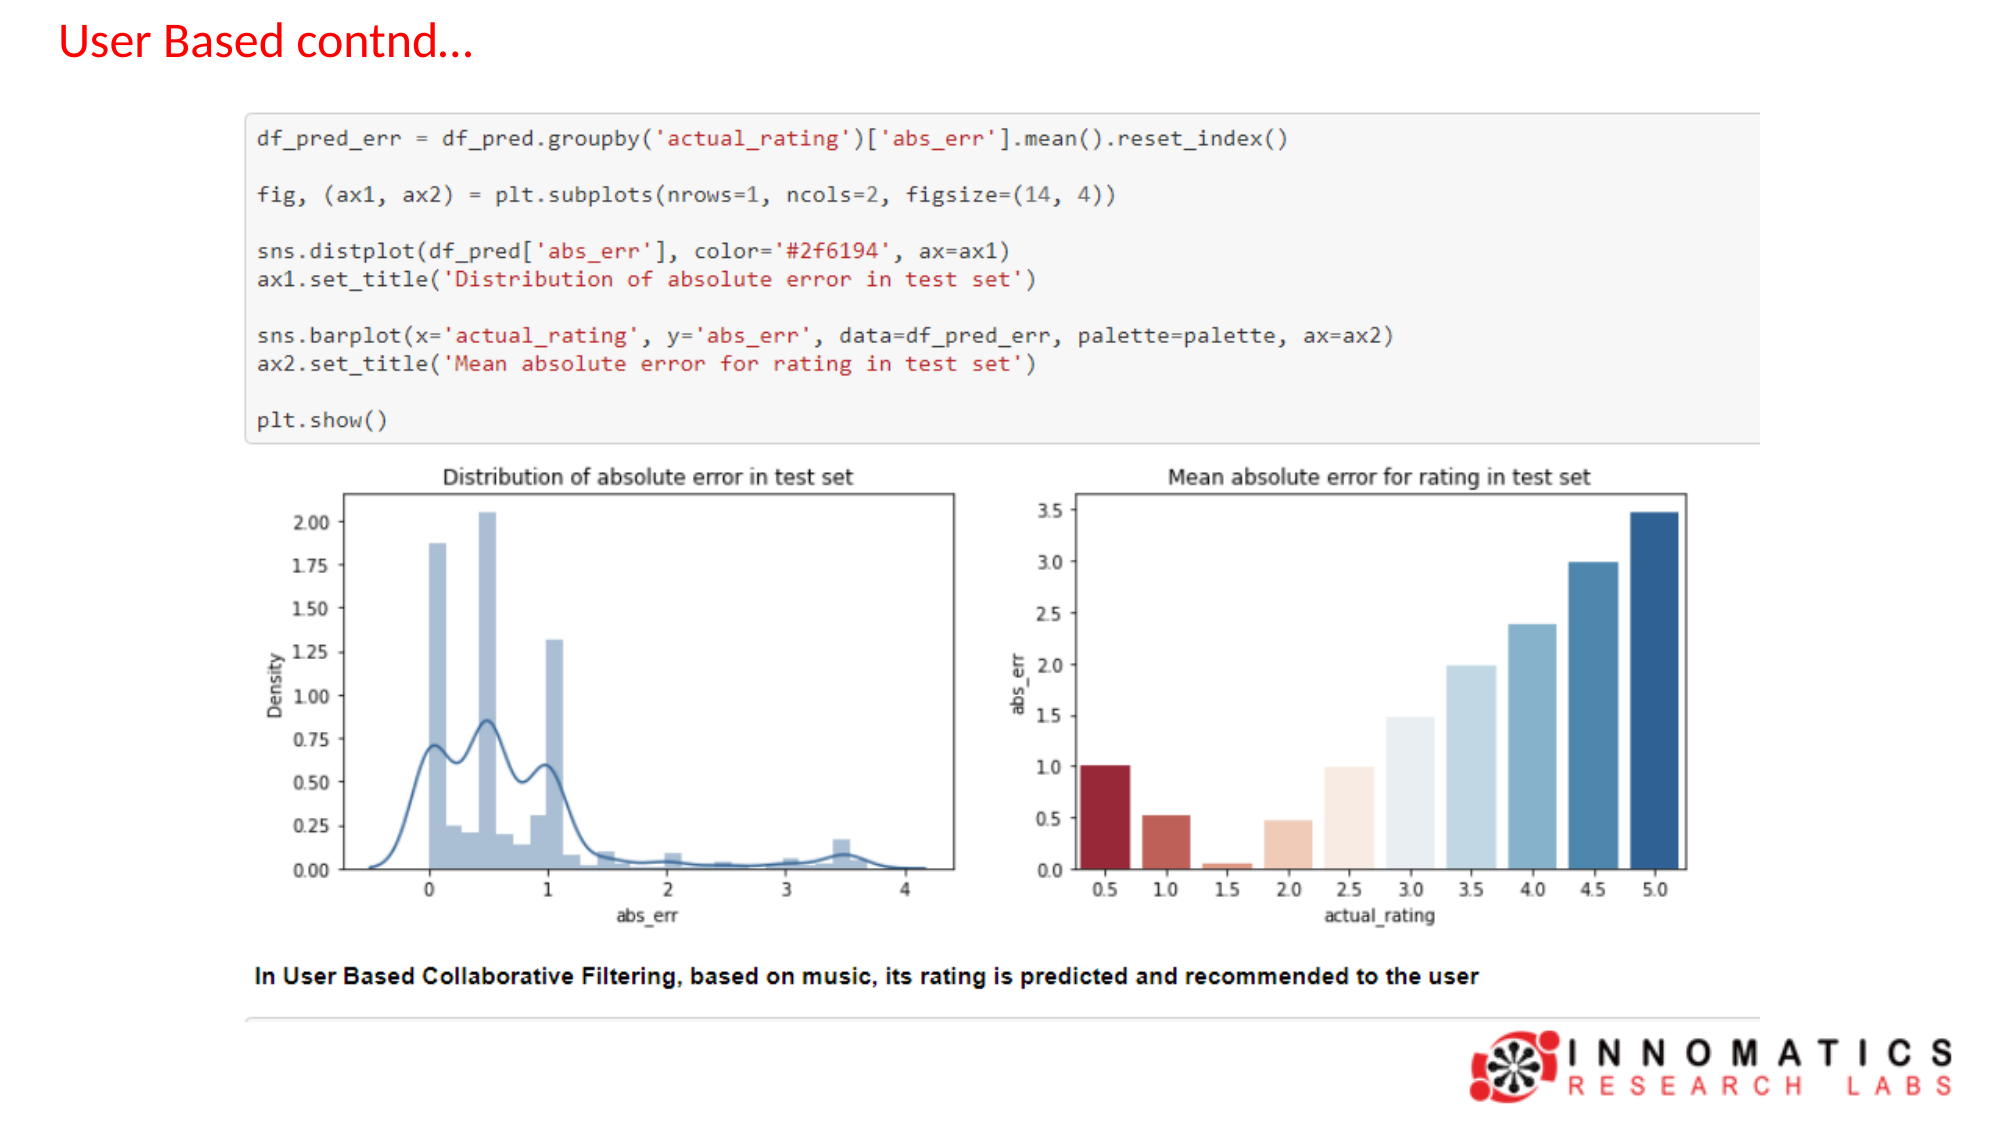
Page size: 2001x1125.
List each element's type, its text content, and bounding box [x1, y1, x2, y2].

picture [240, 102, 1975, 1125]
text_box User Based contnd… [43, 0, 493, 75]
